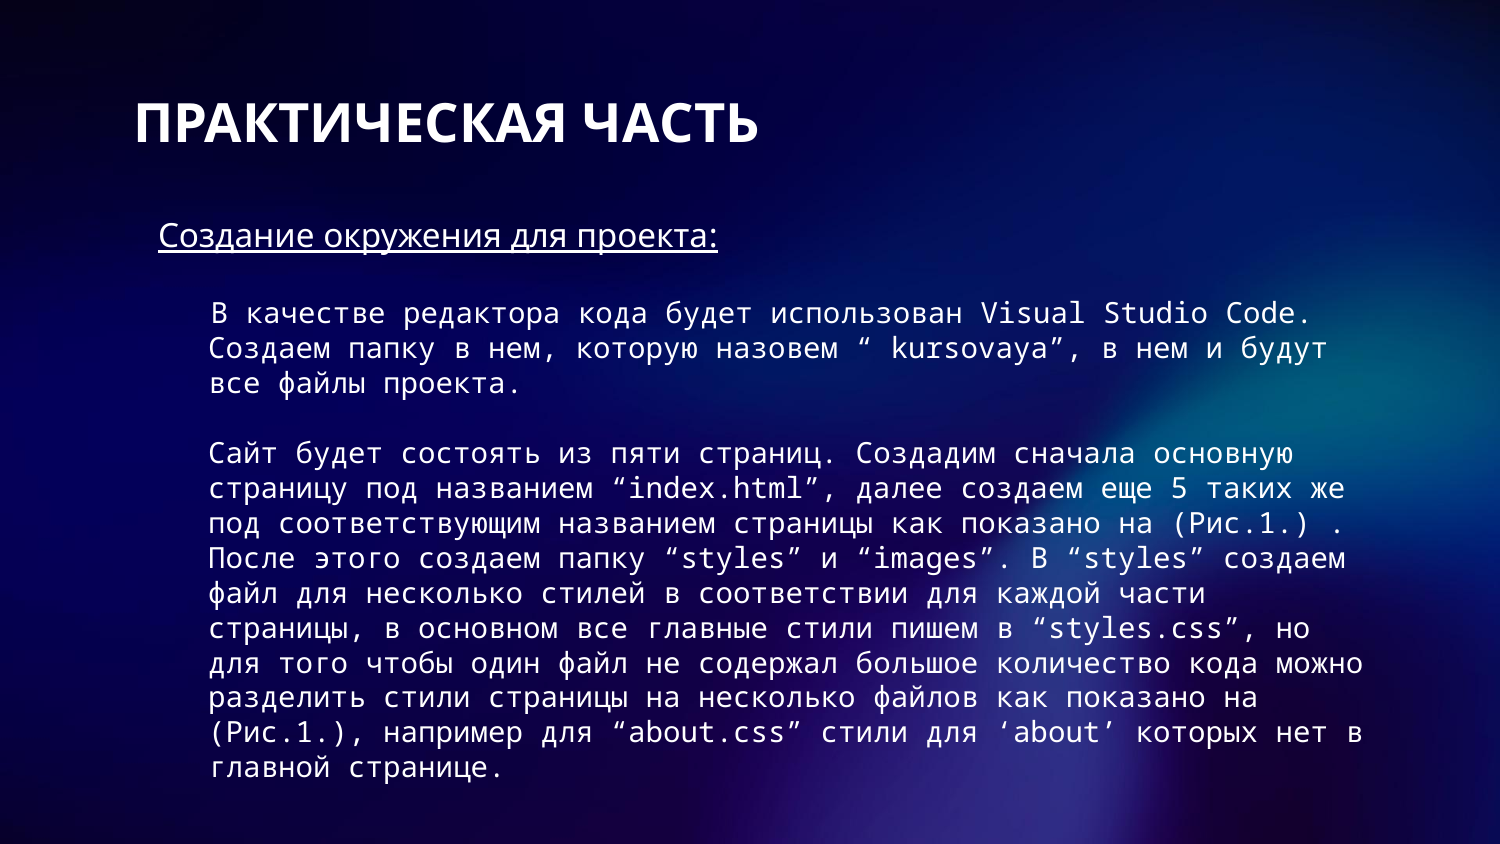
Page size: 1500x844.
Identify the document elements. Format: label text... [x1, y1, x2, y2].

list Создание окружения для проекта: В качестве редактора кода будет использован Visual Studio Code. Создаем папку в нем, которую назовем “ kursovaya”, в нем и будут все файлы проекта. Сайт будет состоять из пяти страниц. Создадим сначала основную страницу под названием “index.html”, далее создаем еще 5 таких же под соответствующим названием страницы как показано на (Рис.1.) . После этого создаем папку “styles” и “images”. В “styles” создаем файл для несколько стилей в соответствии для каждой части страницы, в основном все главные стили пишем в “styles.css”, но для того чтобы один файл не содержал большое количество кода можно разделить стили страницы на несколько файлов как показано на (Рис.1.), например для “about.css” стили для ‘about’ которых нет в главной странице. [118, 199, 1382, 804]
title ПРАКТИЧЕСКАЯ ЧАСТЬ [118, 72, 1382, 167]
picture [0, 0, 1500, 844]
